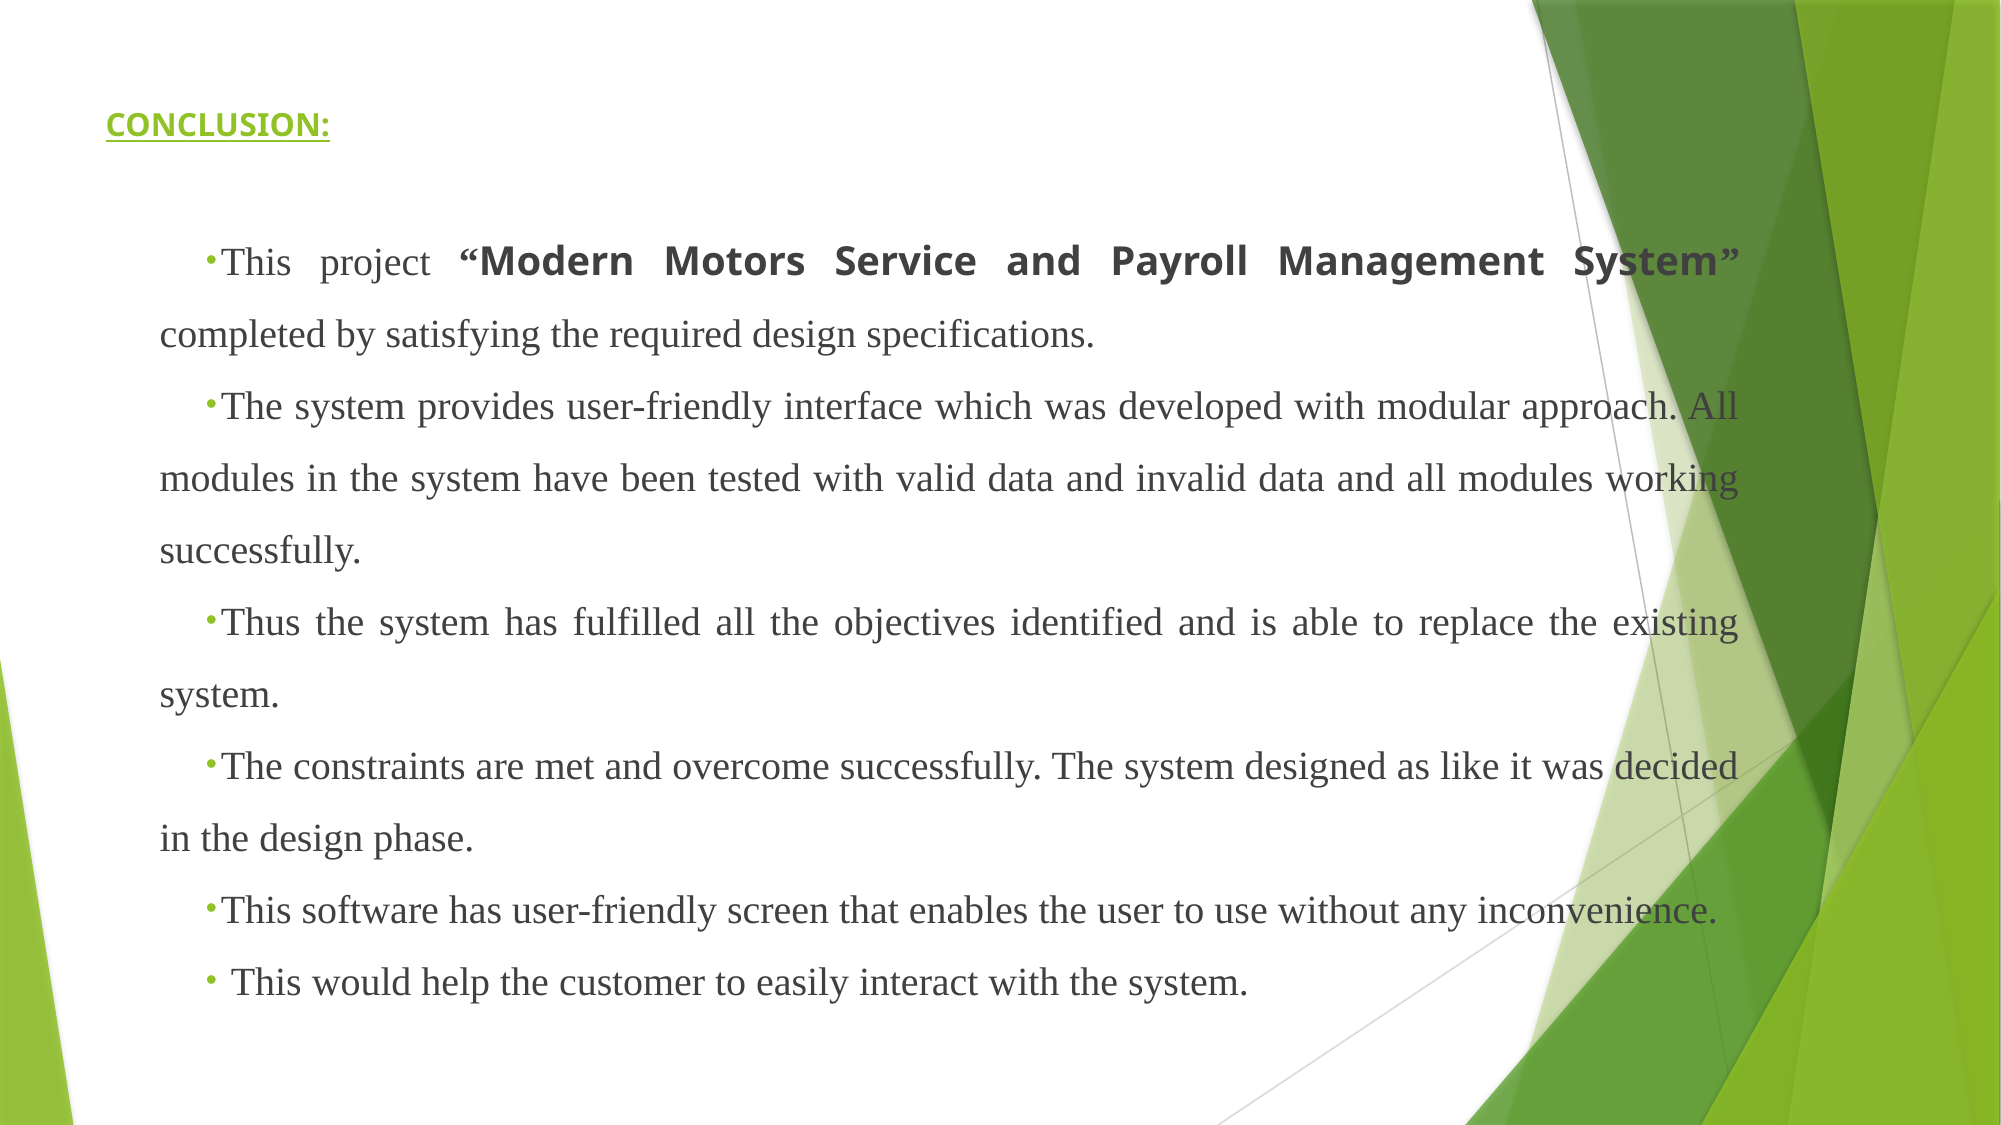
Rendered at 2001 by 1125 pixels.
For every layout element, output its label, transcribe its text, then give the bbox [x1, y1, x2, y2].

list CONCLUSION: This project “Modern Motors Service and Payroll Management System” completed by satisfying the required design specifications. The system provides user-friendly interface which was developed with modular approach. All modules in the system have been tested with valid data and invalid data and all modules working successfully. Thus the system has fulfilled all the objectives identified and is able to replace the existing system. The constraints are met and overcome successfully. The system designed as like it was decided in the design phase. This software has user-friendly screen that enables the user to use without any inconvenience. This would help the customer to easily interact with the system. [90, 29, 1756, 1065]
